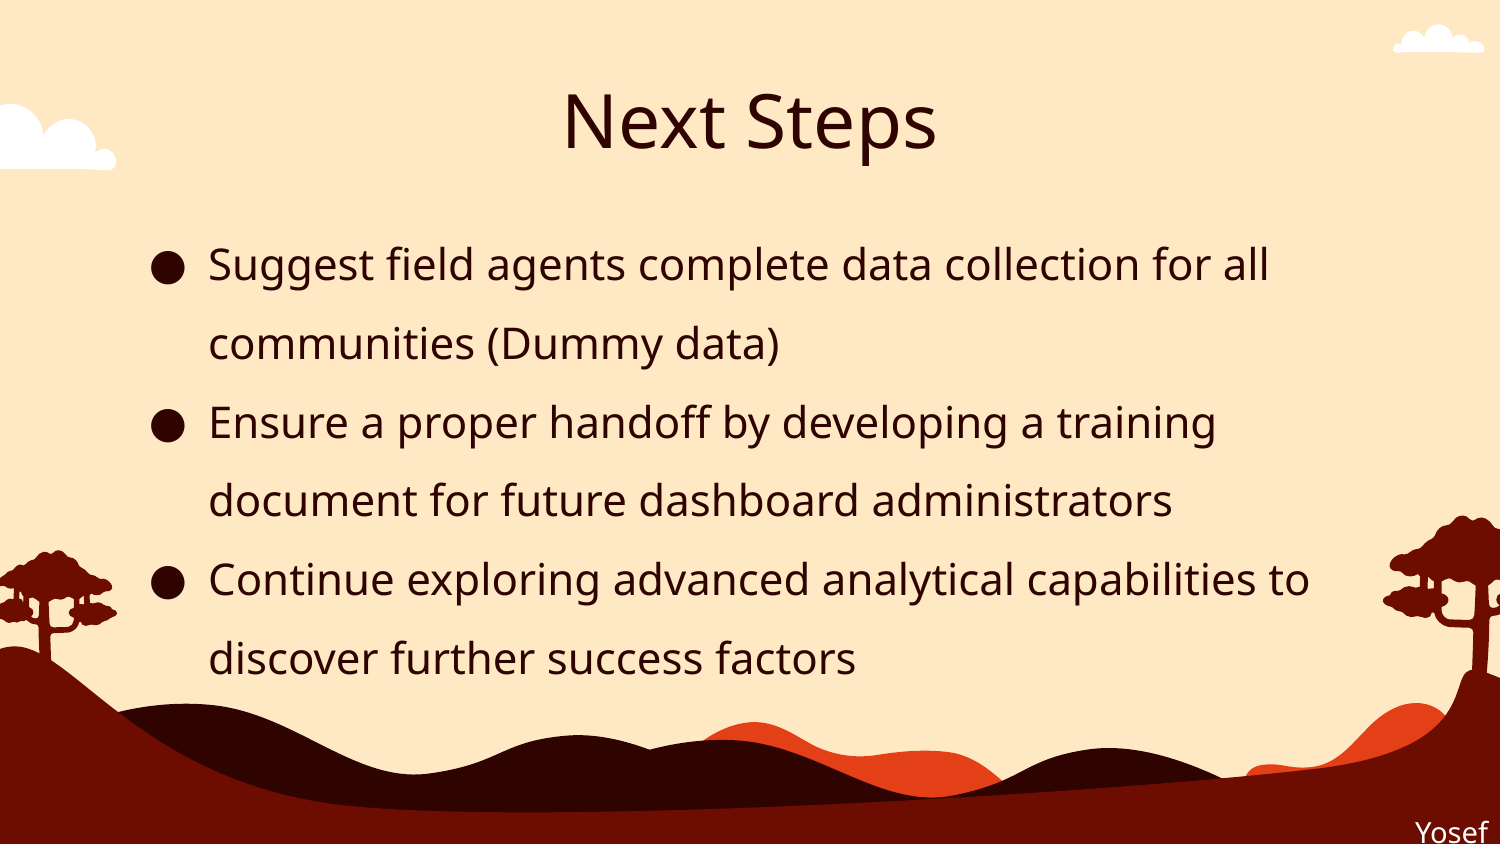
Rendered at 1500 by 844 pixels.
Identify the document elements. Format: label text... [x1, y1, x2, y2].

title Next Steps [118, 58, 1382, 153]
text_box Yosef [1399, 799, 1500, 833]
list Suggest field agents complete data collection for all communities (Dummy data) Ensure a proper handoff by developing a training document for future dashboard administrators Continue exploring advanced analytical capabilities to discover further success factors [118, 195, 1382, 819]
